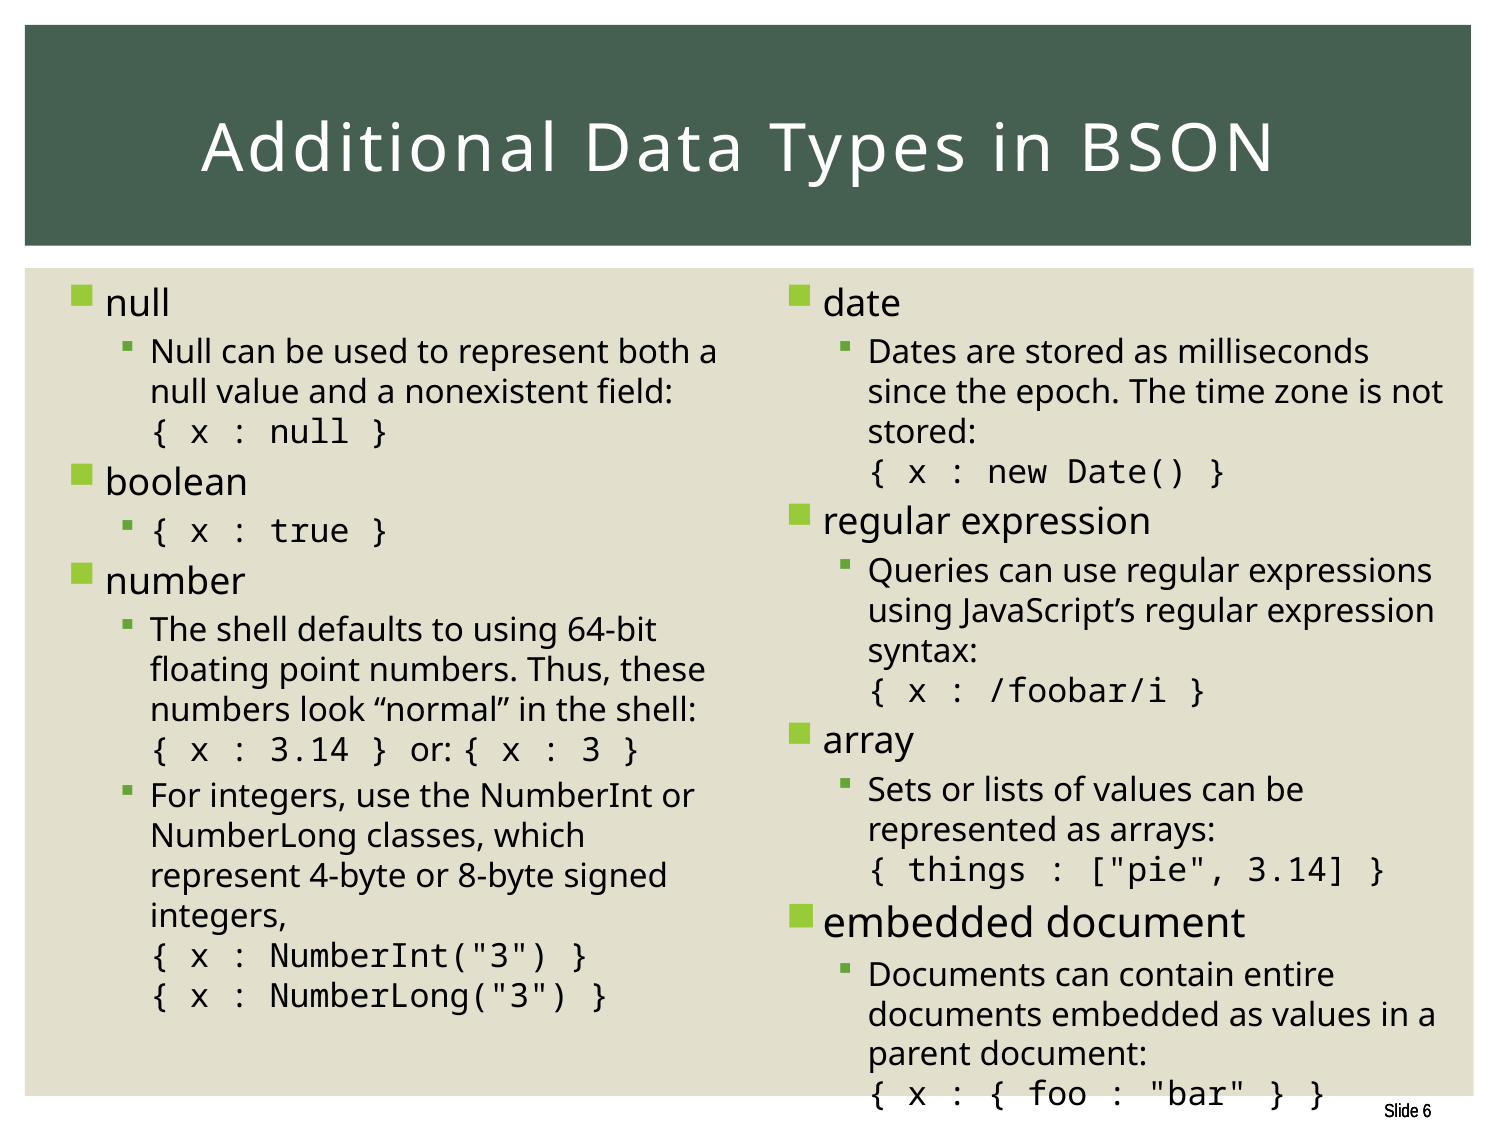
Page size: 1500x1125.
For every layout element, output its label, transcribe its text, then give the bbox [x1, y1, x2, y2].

title Additional Data Types in BSON [62, 58, 1438, 232]
list null Null can be used to represent both a null value and a nonexistent field: { x : null } boolean { x : true } number The shell defaults to using 64-bit floating point numbers. Thus, these numbers look “normal” in the shell: { x : 3.14 } or: { x : 3 } For integers, use the NumberInt or NumberLong classes, which represent 4-byte or 8-byte signed integers, { x : NumberInt("3") } { x : NumberLong("3") } [44, 271, 738, 1077]
list date Dates are stored as milliseconds since the epoch. The time zone is not stored: { x : new Date() } regular expression Queries can use regular expressions using JavaScript’s regular expression syntax: { x : /foobar/i } array Sets or lists of values can be represented as arrays: { things : ["pie", 3.14] } embedded document Documents can contain entire documents embedded as values in a parent document: { x : { foo : "bar" } } [762, 271, 1462, 1077]
